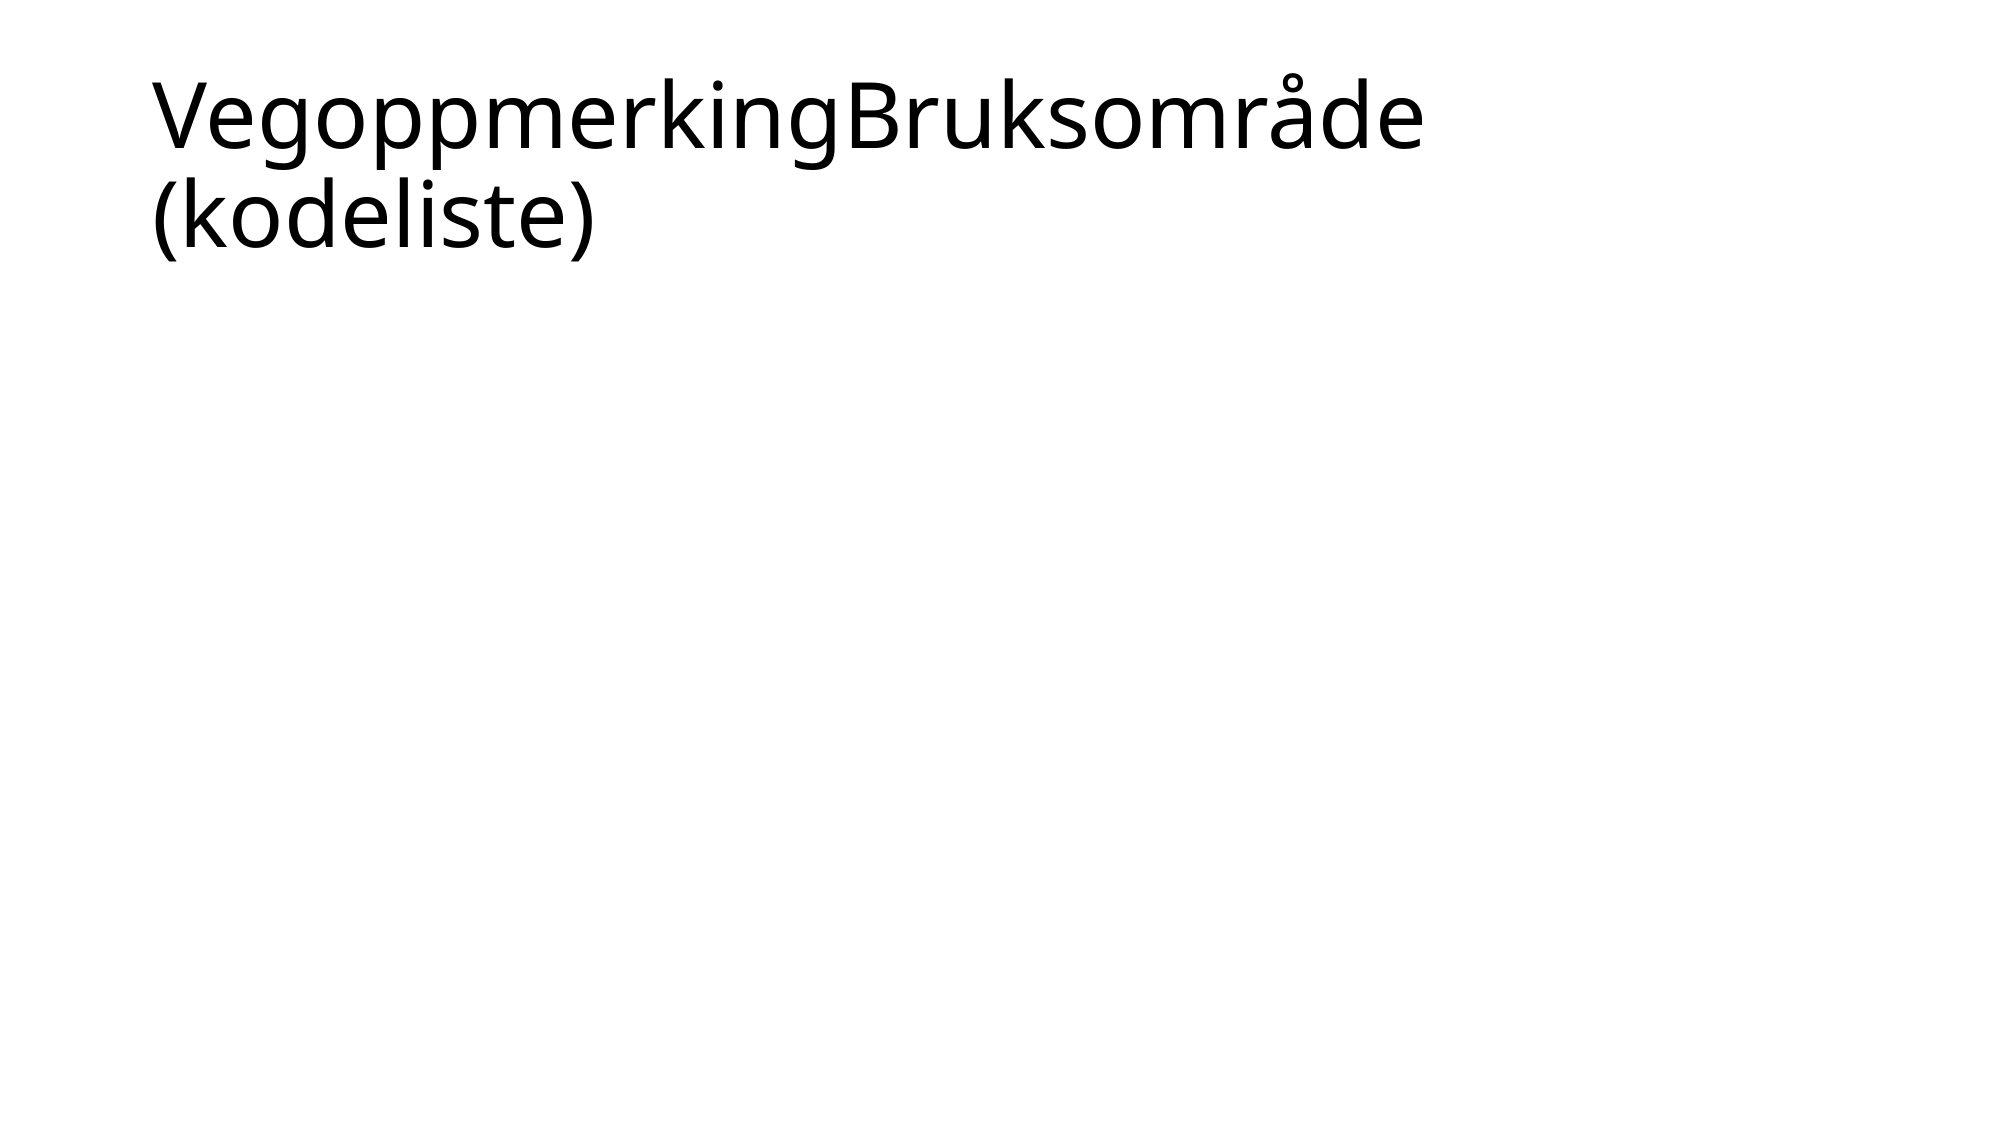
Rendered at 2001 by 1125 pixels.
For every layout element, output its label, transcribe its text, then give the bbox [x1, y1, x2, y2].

title VegoppmerkingBruksområde (kodeliste) [137, 59, 1863, 278]
